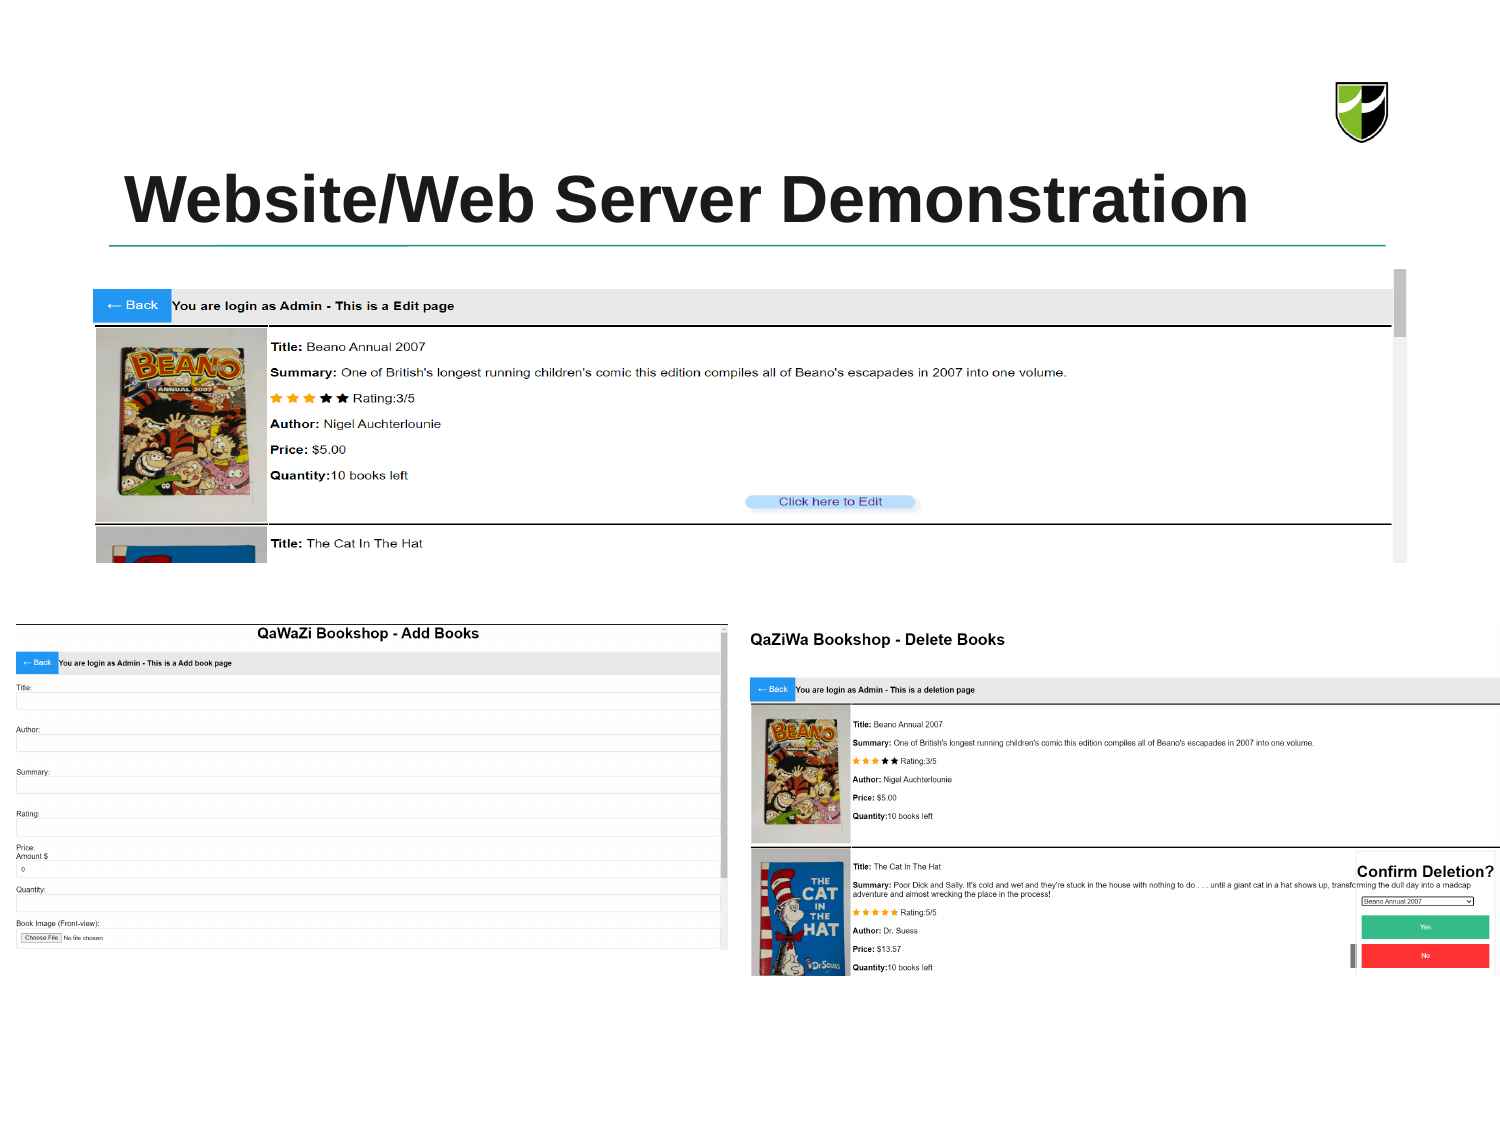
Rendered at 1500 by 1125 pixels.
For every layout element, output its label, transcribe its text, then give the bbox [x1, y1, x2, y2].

picture [92, 268, 1408, 563]
title Website/Web Server Demonstration [109, 146, 1386, 246]
picture [16, 624, 728, 950]
picture [1335, 75, 1393, 143]
picture [749, 624, 1500, 976]
